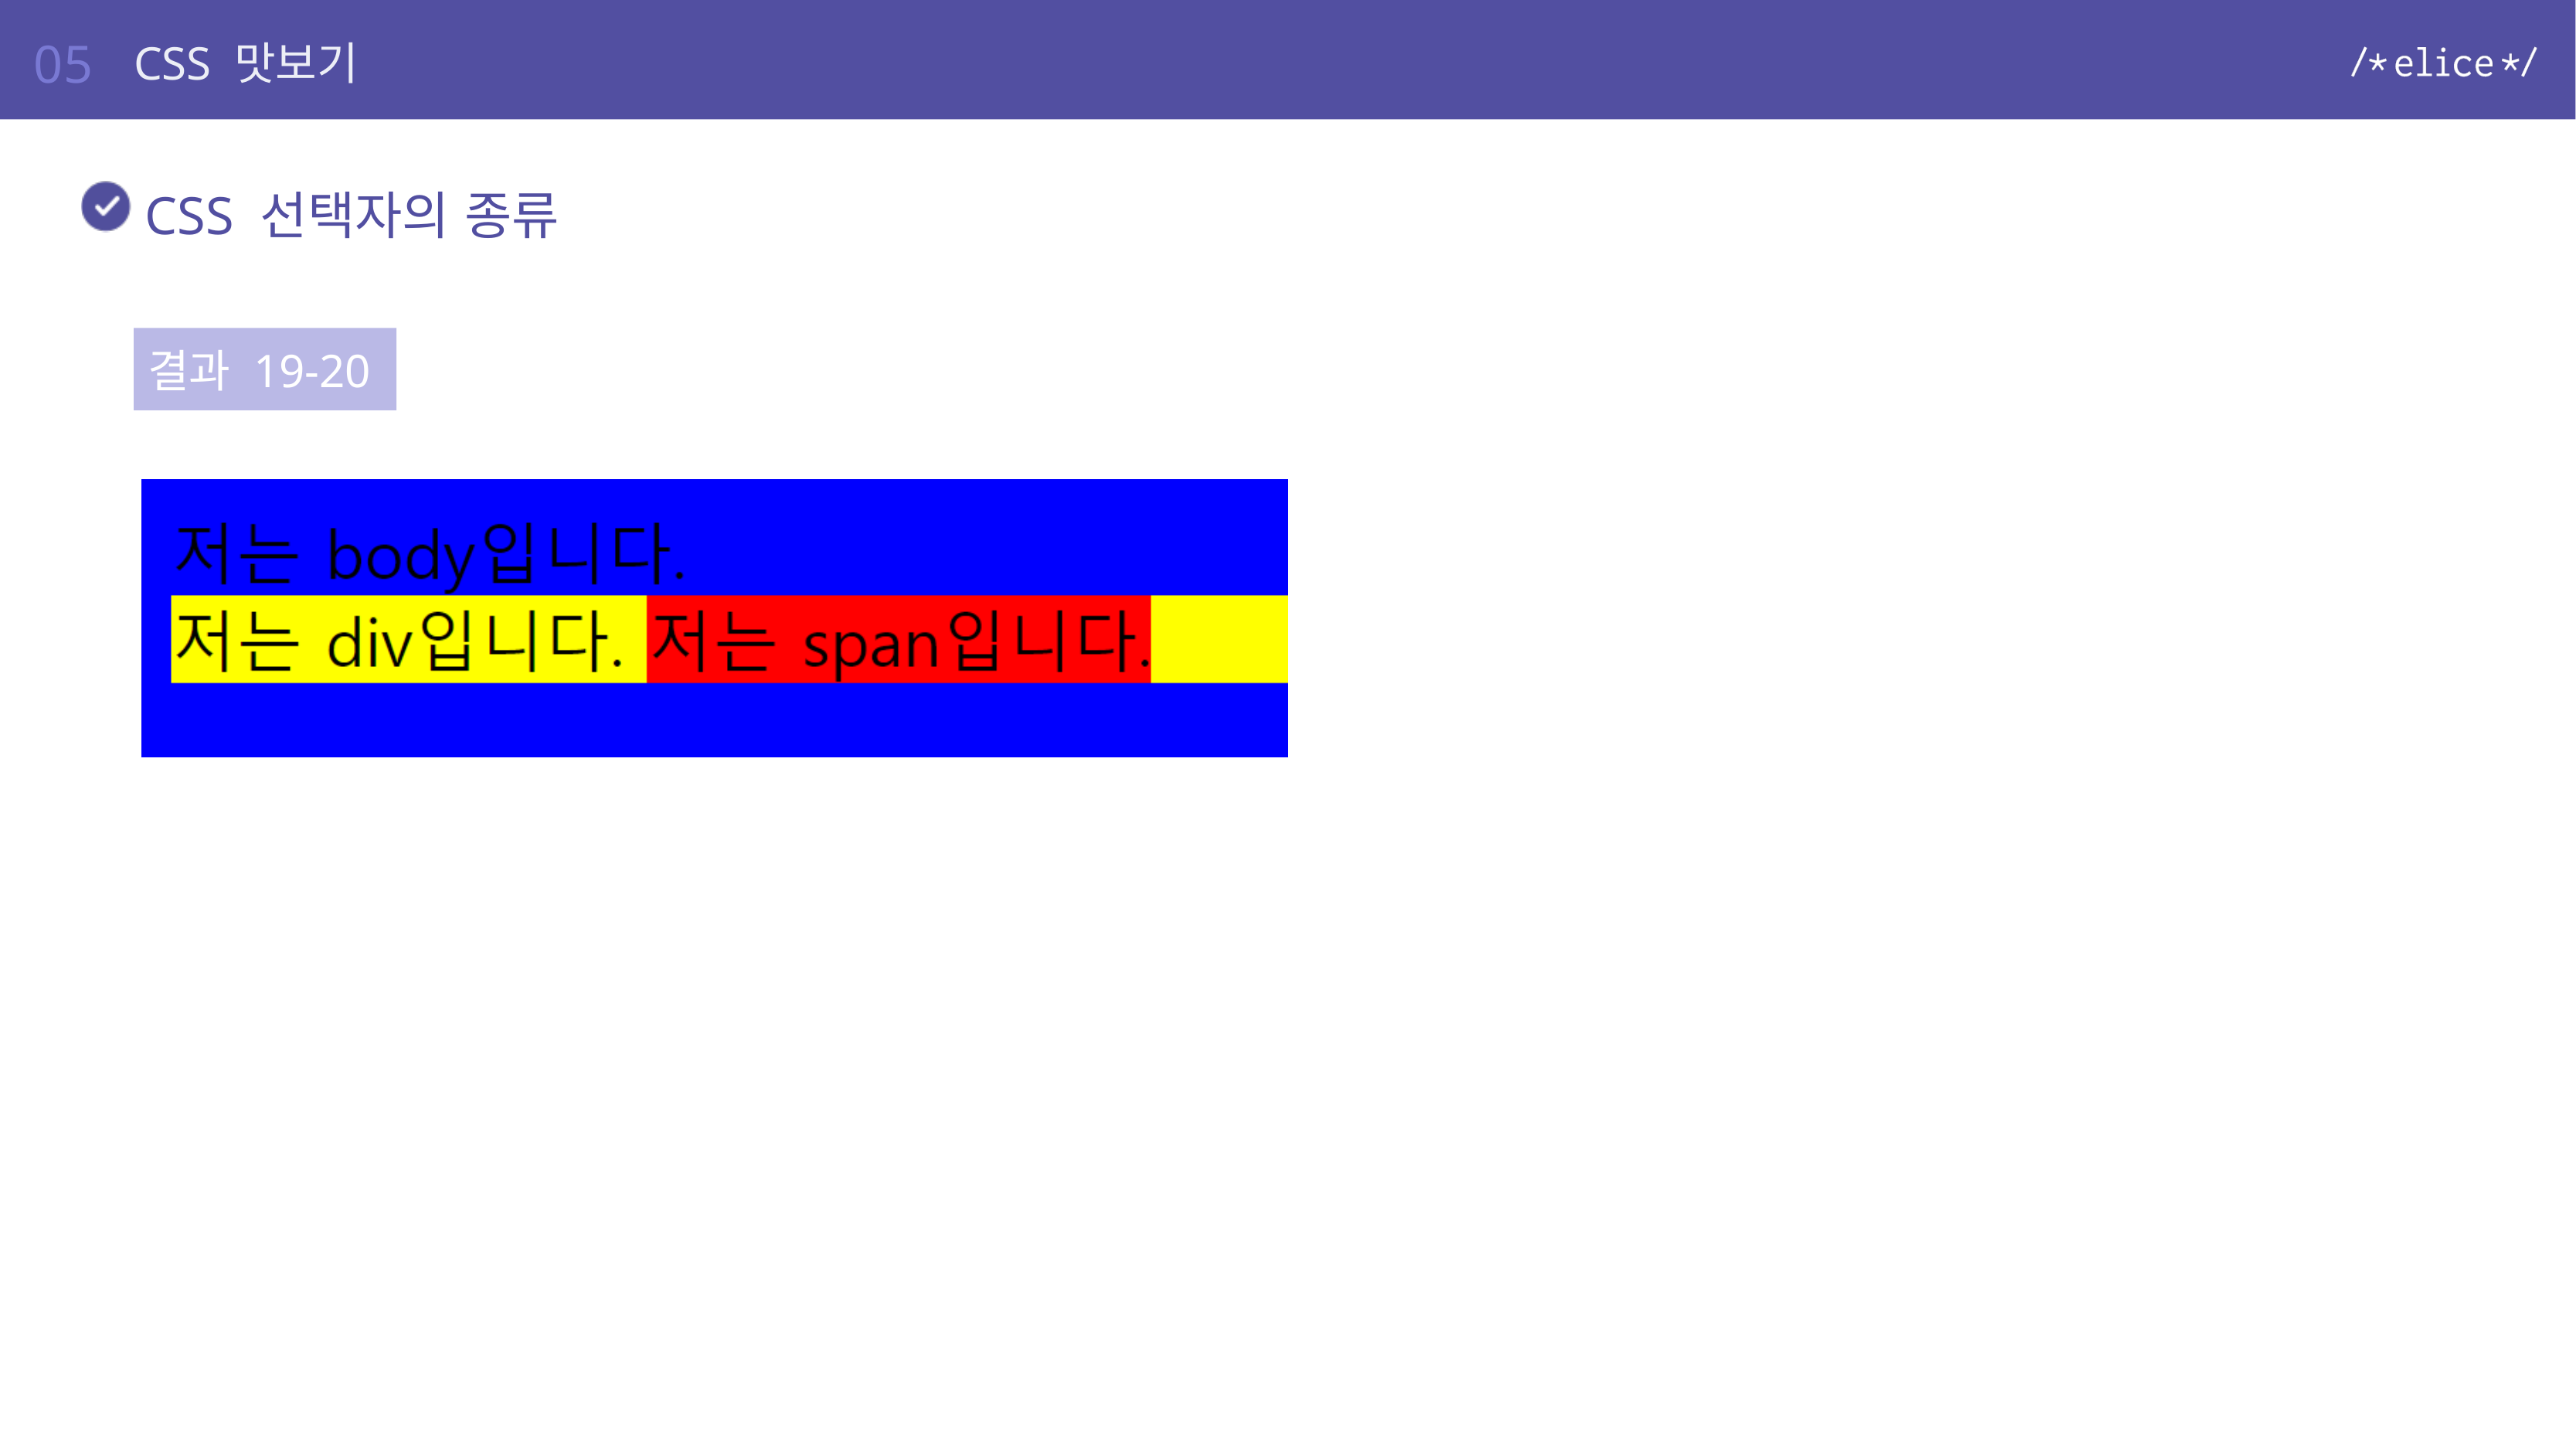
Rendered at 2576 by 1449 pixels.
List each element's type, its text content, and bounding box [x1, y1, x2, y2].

picture [141, 479, 1288, 757]
list CSS 선택자의 종류 [134, 154, 2443, 243]
picture [2347, 32, 2542, 91]
picture [81, 180, 133, 233]
list 05 [33, 17, 134, 107]
list CSS 맛보기 [134, 17, 2311, 107]
list 결과 19-20 [134, 328, 397, 410]
